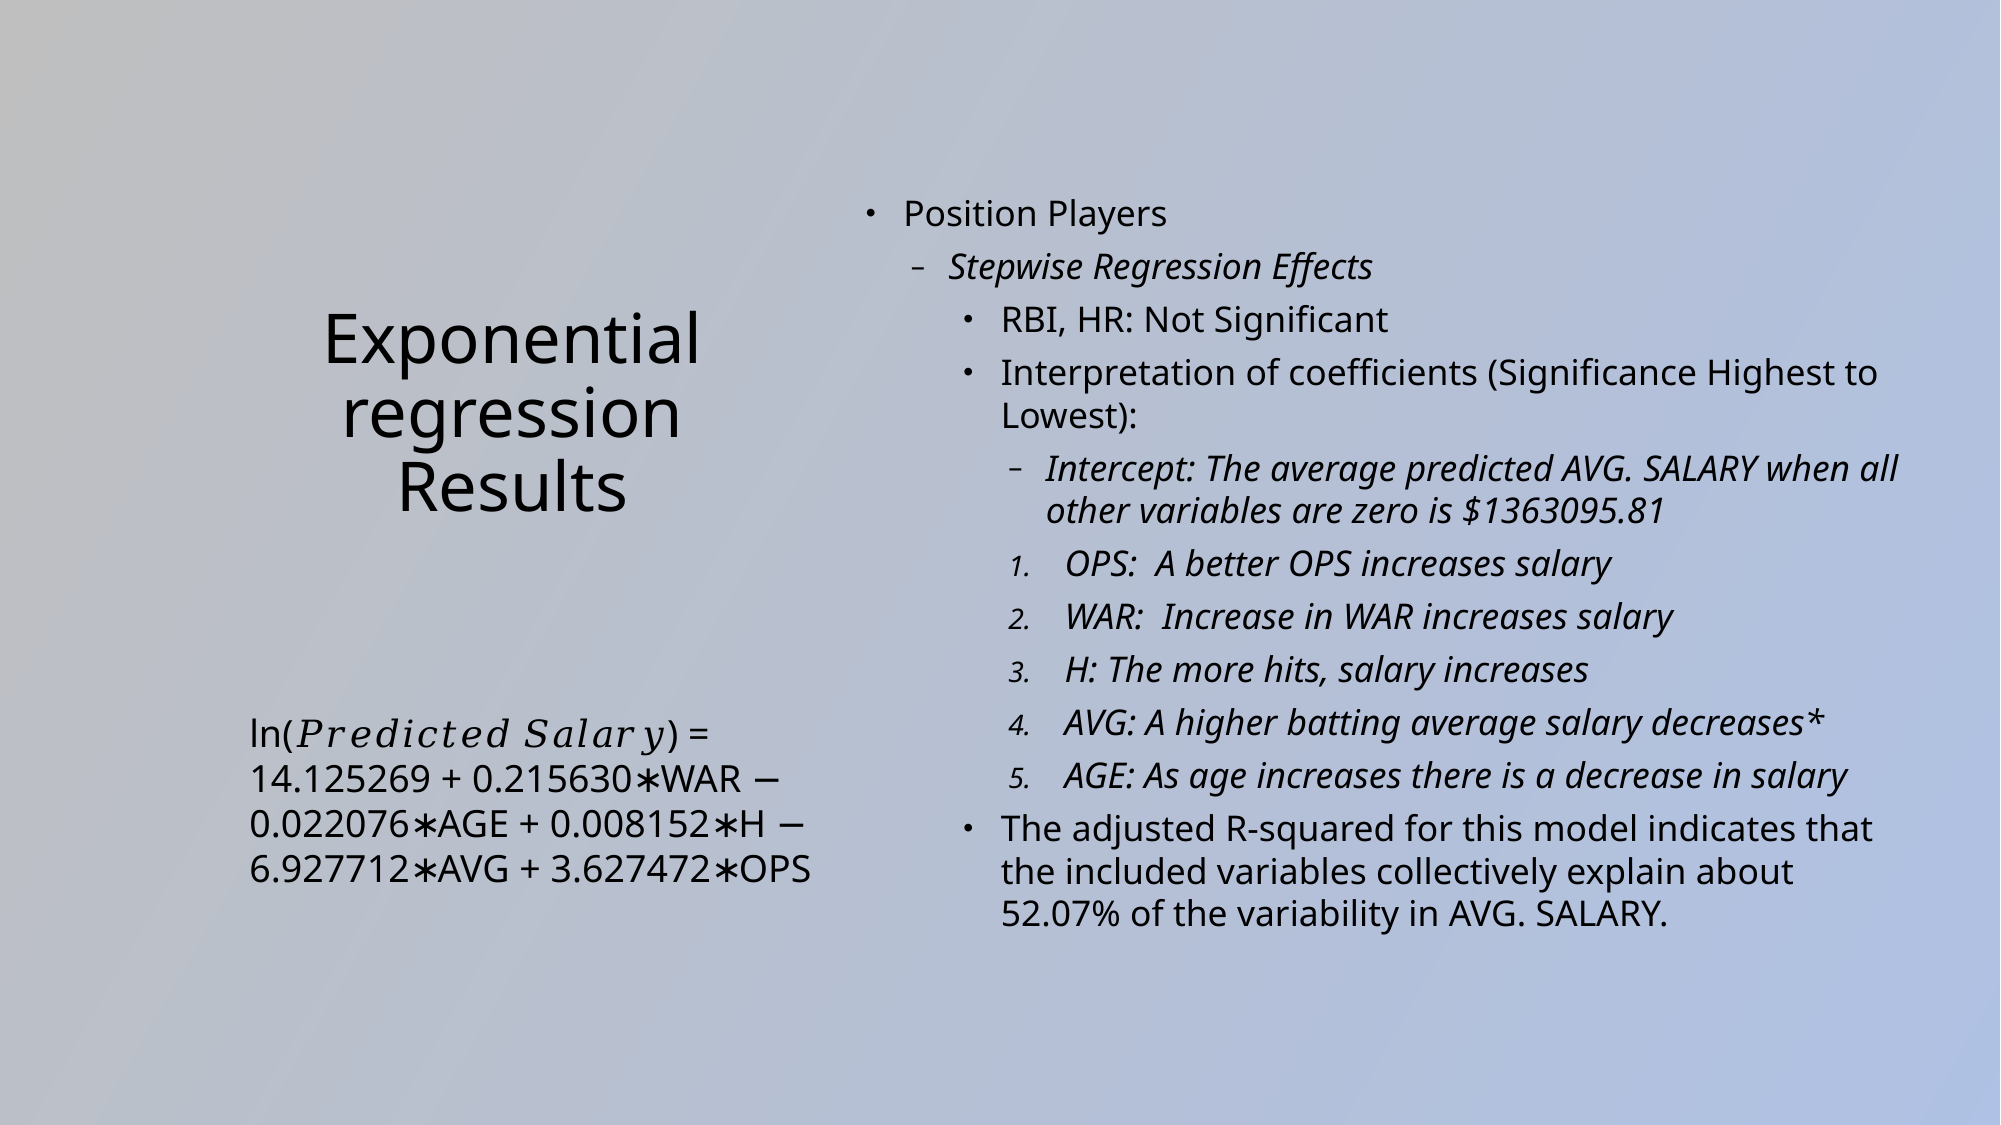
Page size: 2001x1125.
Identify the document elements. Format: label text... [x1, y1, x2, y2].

text_box ln⁡(𝑃𝑟𝑒𝑑𝑖𝑐𝑡𝑒𝑑 𝑆𝑎𝑙𝑎𝑟𝑦) = 14.125269 + 0.215630∗WAR − 0.022076∗AGE + 0.008152∗H − 6.927712∗AVG + 3.627472∗OPS [234, 702, 882, 898]
title Exponential regression Results [262, 213, 763, 618]
